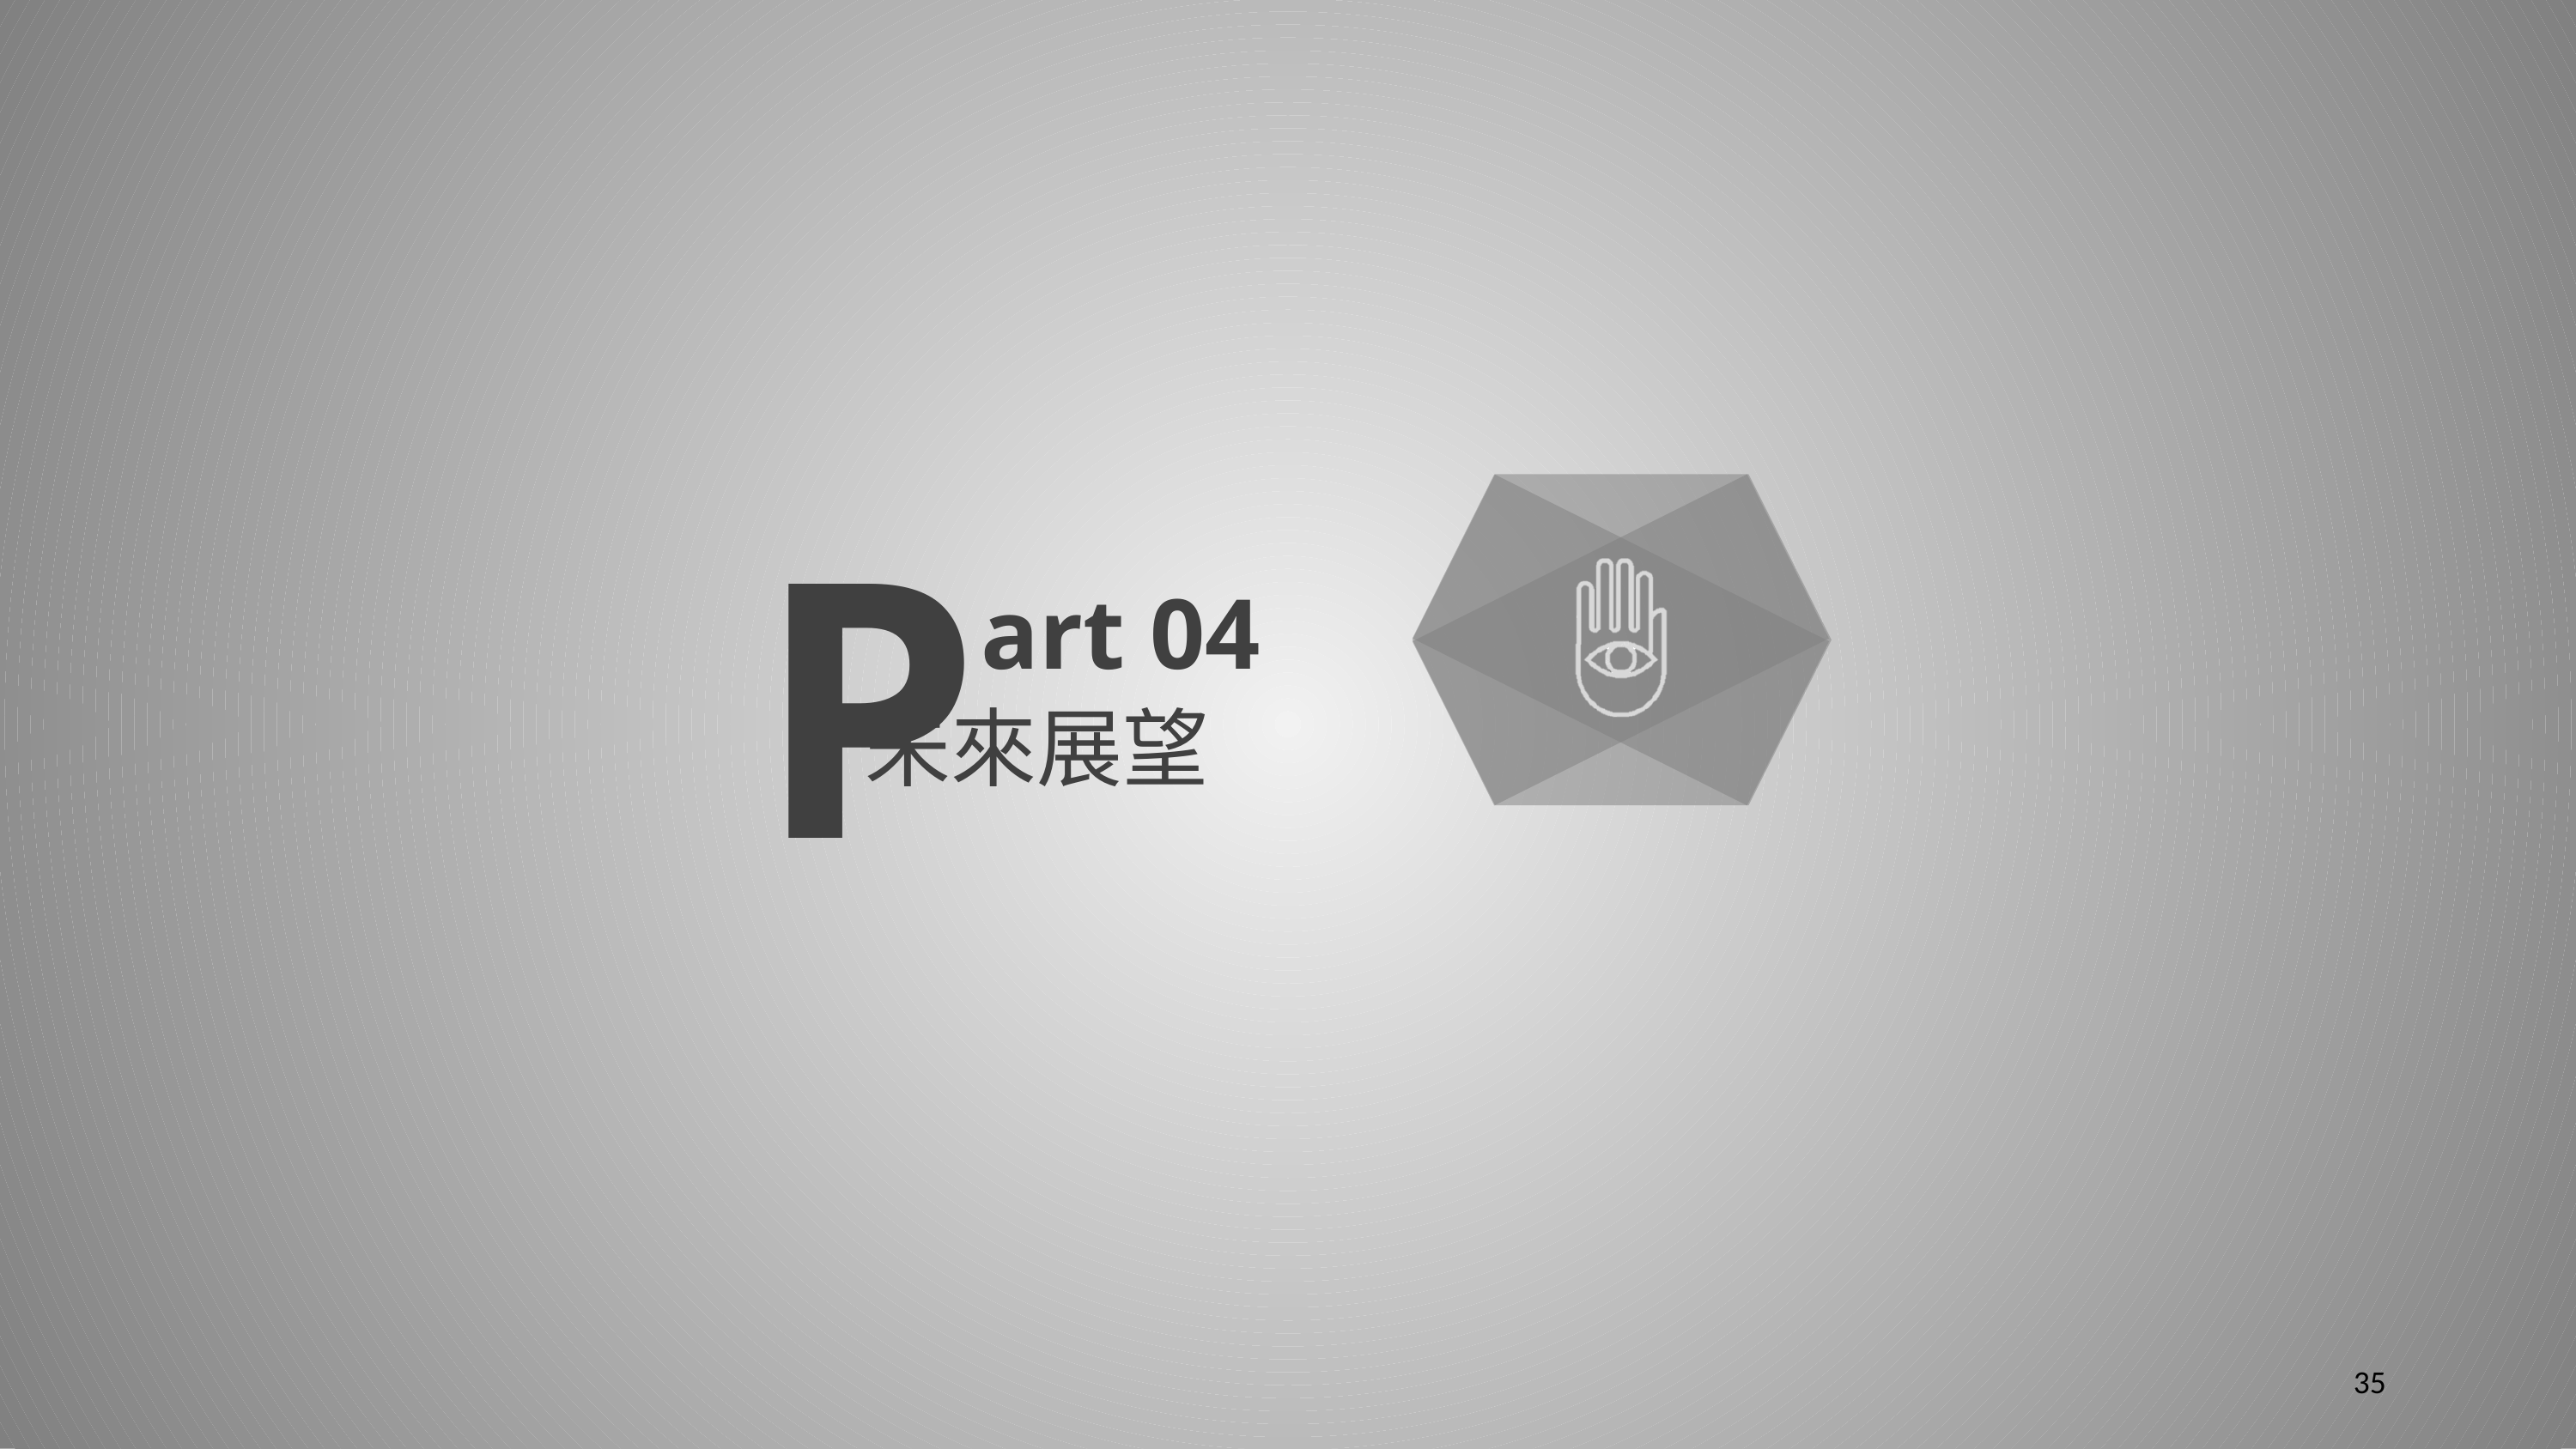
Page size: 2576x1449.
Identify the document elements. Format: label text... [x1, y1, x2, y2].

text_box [744, 348, 1832, 864]
picture [1534, 550, 1708, 724]
slide_number 35 [1819, 1343, 2399, 1420]
